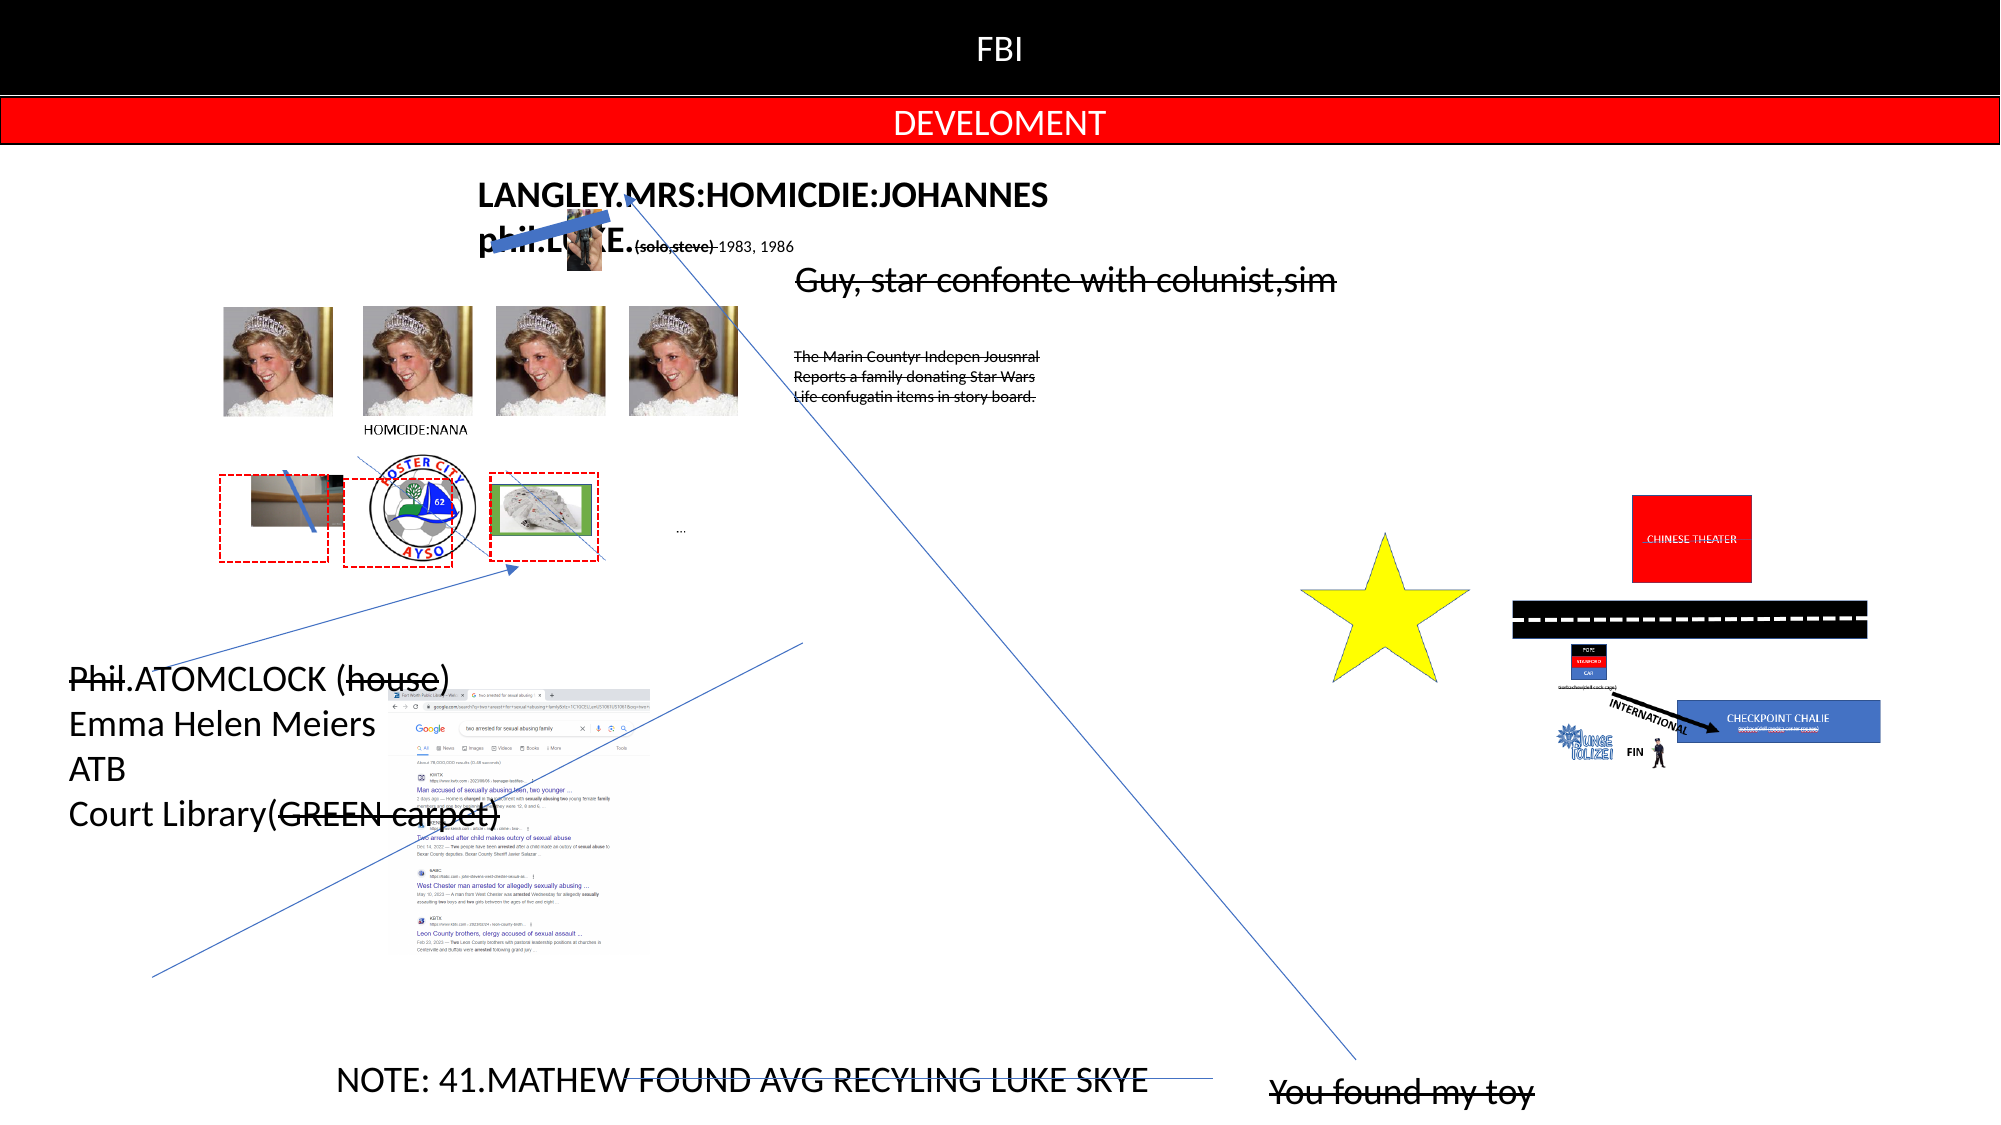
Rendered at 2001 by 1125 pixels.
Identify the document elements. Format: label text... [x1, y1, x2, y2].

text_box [152, 566, 520, 672]
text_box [152, 642, 623, 978]
text_box NOTE: 41.MATHEW FOUND AVG RECYLING LUKE SKYE [321, 1048, 1174, 1108]
text_box FBI [0, 0, 2000, 95]
text_box You found my toy [1254, 1059, 1550, 1120]
text_box LANGLEY.MRS:HOMICDIE:JOHANNES phil.LUKE.(solo,steve) 1983, 1986 [463, 162, 1065, 268]
picture [208, 297, 623, 563]
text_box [491, 215, 610, 248]
text_box DEVELOMENT [0, 96, 2000, 145]
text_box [623, 193, 1357, 1060]
picture [567, 209, 602, 215]
picture [1357, 455, 1889, 769]
picture [567, 248, 602, 271]
text_box Phil.ATOMCLOCK (house) Emma Helen Meiers ATB Court Library(GREEN carpet) [54, 646, 152, 842]
